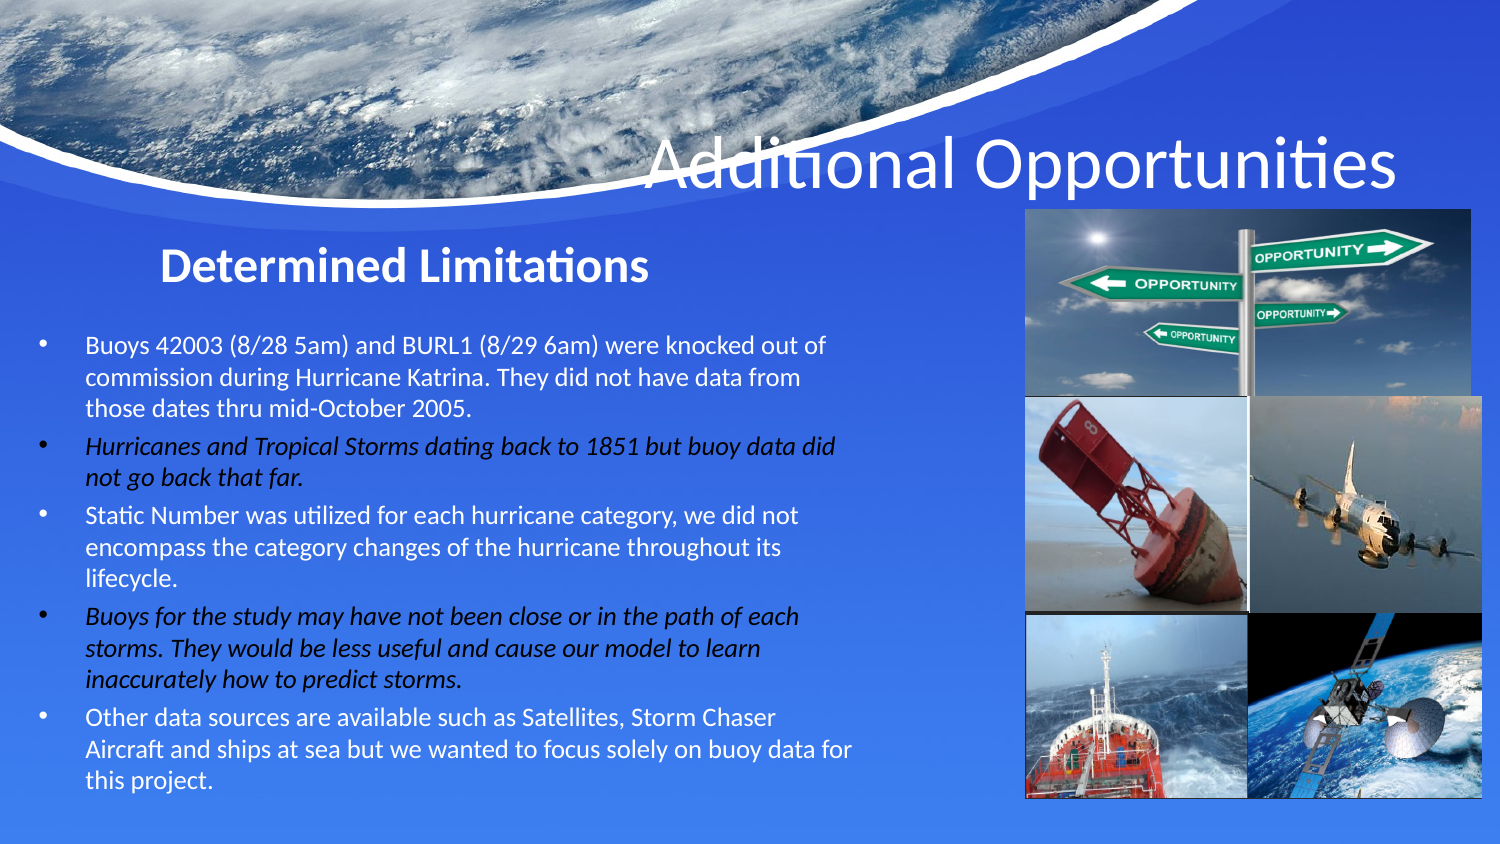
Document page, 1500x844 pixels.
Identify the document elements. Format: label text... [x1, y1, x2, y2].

title Additional Opportunities [86, 96, 1414, 222]
picture [0, 0, 1500, 844]
list Determined Limitations [73, 221, 737, 301]
list Buoys 42003 (8/28 5am) and BURL1 (8/29 6am) were knocked out of commission during Hurricane Katrina. They did not have data from those dates thru mid-October 2005. Hurricanes and Tropical Storms dating back to 1851 but buoy data did not go back that far. Static Number was utilized for each hurricane category, we did not encompass the category changes of the hurricane throughout its lifecycle. Buoys for the study may have not been close or in the path of each storms. They would be less useful and cause our model to learn inaccurately how to predict storms. Other data sources are available such as Satellites, Storm Chaser Aircraft and ships at sea but we wanted to focus solely on buoy data for this project. [23, 320, 876, 808]
